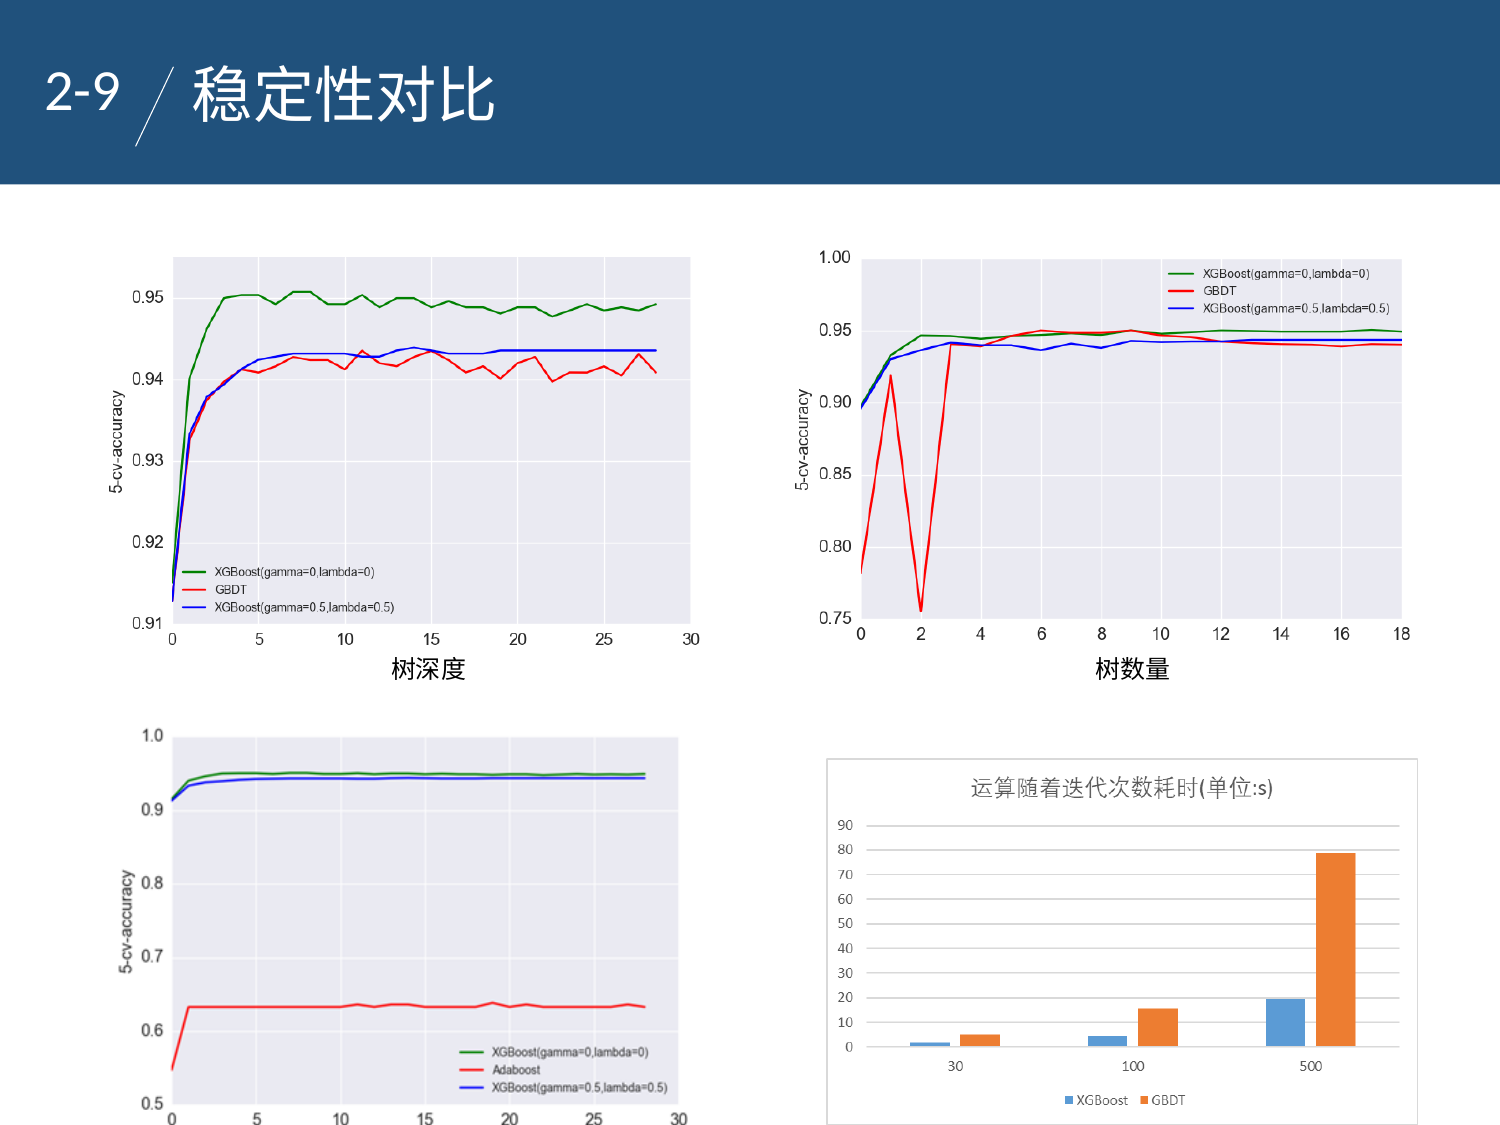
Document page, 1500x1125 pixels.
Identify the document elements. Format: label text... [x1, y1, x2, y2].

list 稳定性对比 [176, 57, 742, 139]
text_box 树数量 [1080, 664, 1247, 692]
text_box 2-9 [29, 45, 160, 130]
picture [90, 691, 744, 1125]
picture [88, 211, 757, 670]
picture [826, 758, 1418, 1125]
picture [773, 213, 1471, 664]
text_box 树深度 [376, 670, 542, 691]
